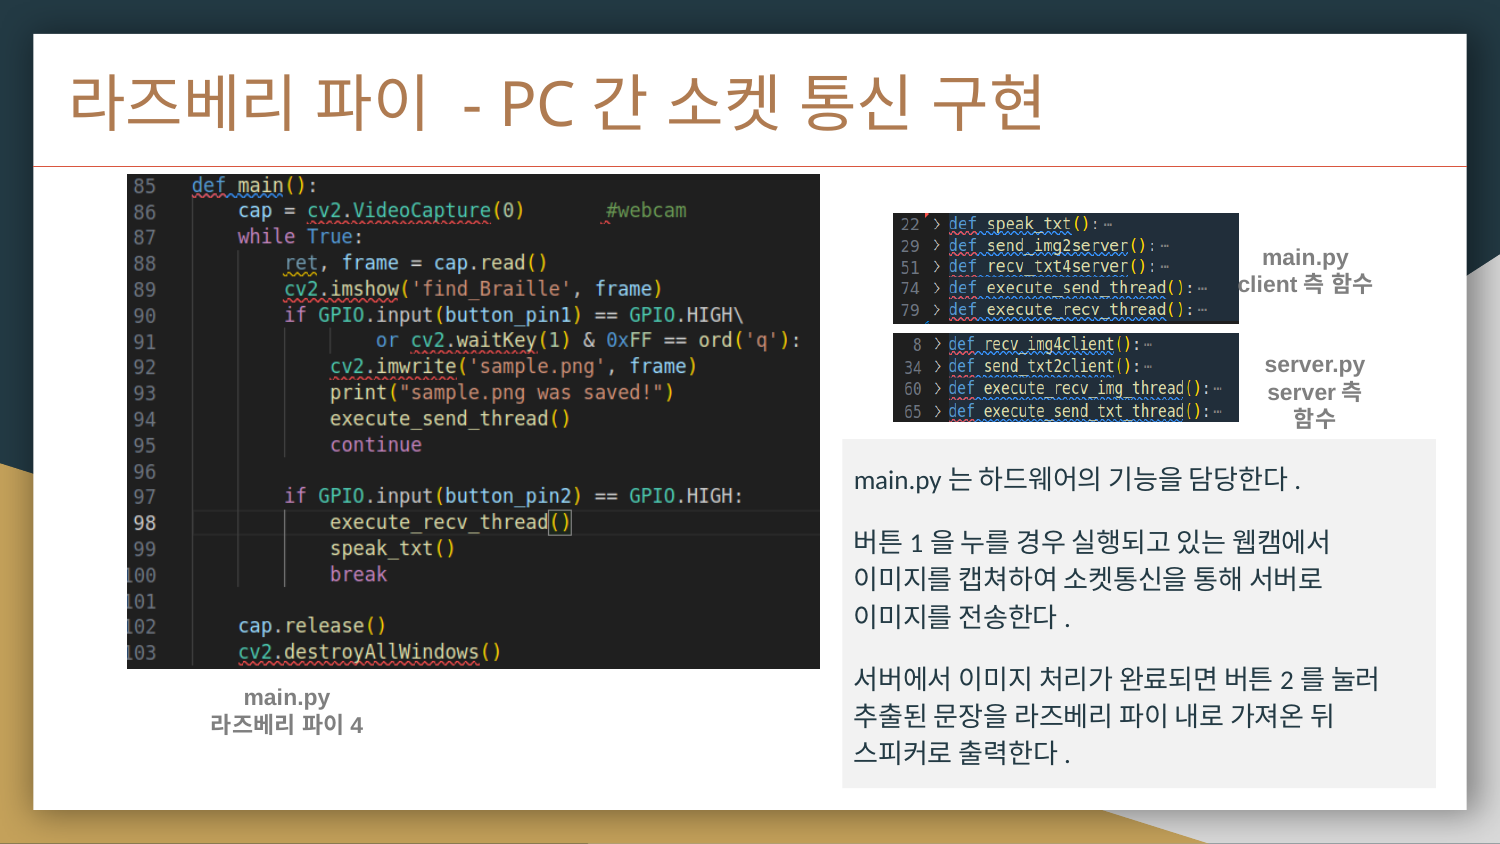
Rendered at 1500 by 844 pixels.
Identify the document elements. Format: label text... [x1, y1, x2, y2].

text_box main.py는 하드웨어의 기능을 담당한다. 버튼1을 누를 경우 실행되고 있는 웹캠에서 이미지를 캡쳐하여 소켓통신을 통해 서버로 이미지를 전송한다. 서버에서 이미지 처리가 완료되면 버튼2를 눌러 추출된 문장을 라즈베리 파이 내로 가져온 뒤 스피커로 출력한다. [842, 439, 1436, 789]
text_box 라즈베리 파이 - PC간 소켓 통신 구현 [56, 57, 1362, 144]
picture [893, 333, 1239, 423]
picture [127, 174, 820, 670]
text_box main.py 라즈베리 파이4 [194, 678, 380, 744]
text_box main.py client측 함수 [1243, 236, 1387, 303]
text_box server.py server측 함수 [1233, 344, 1397, 438]
picture [893, 213, 1239, 325]
